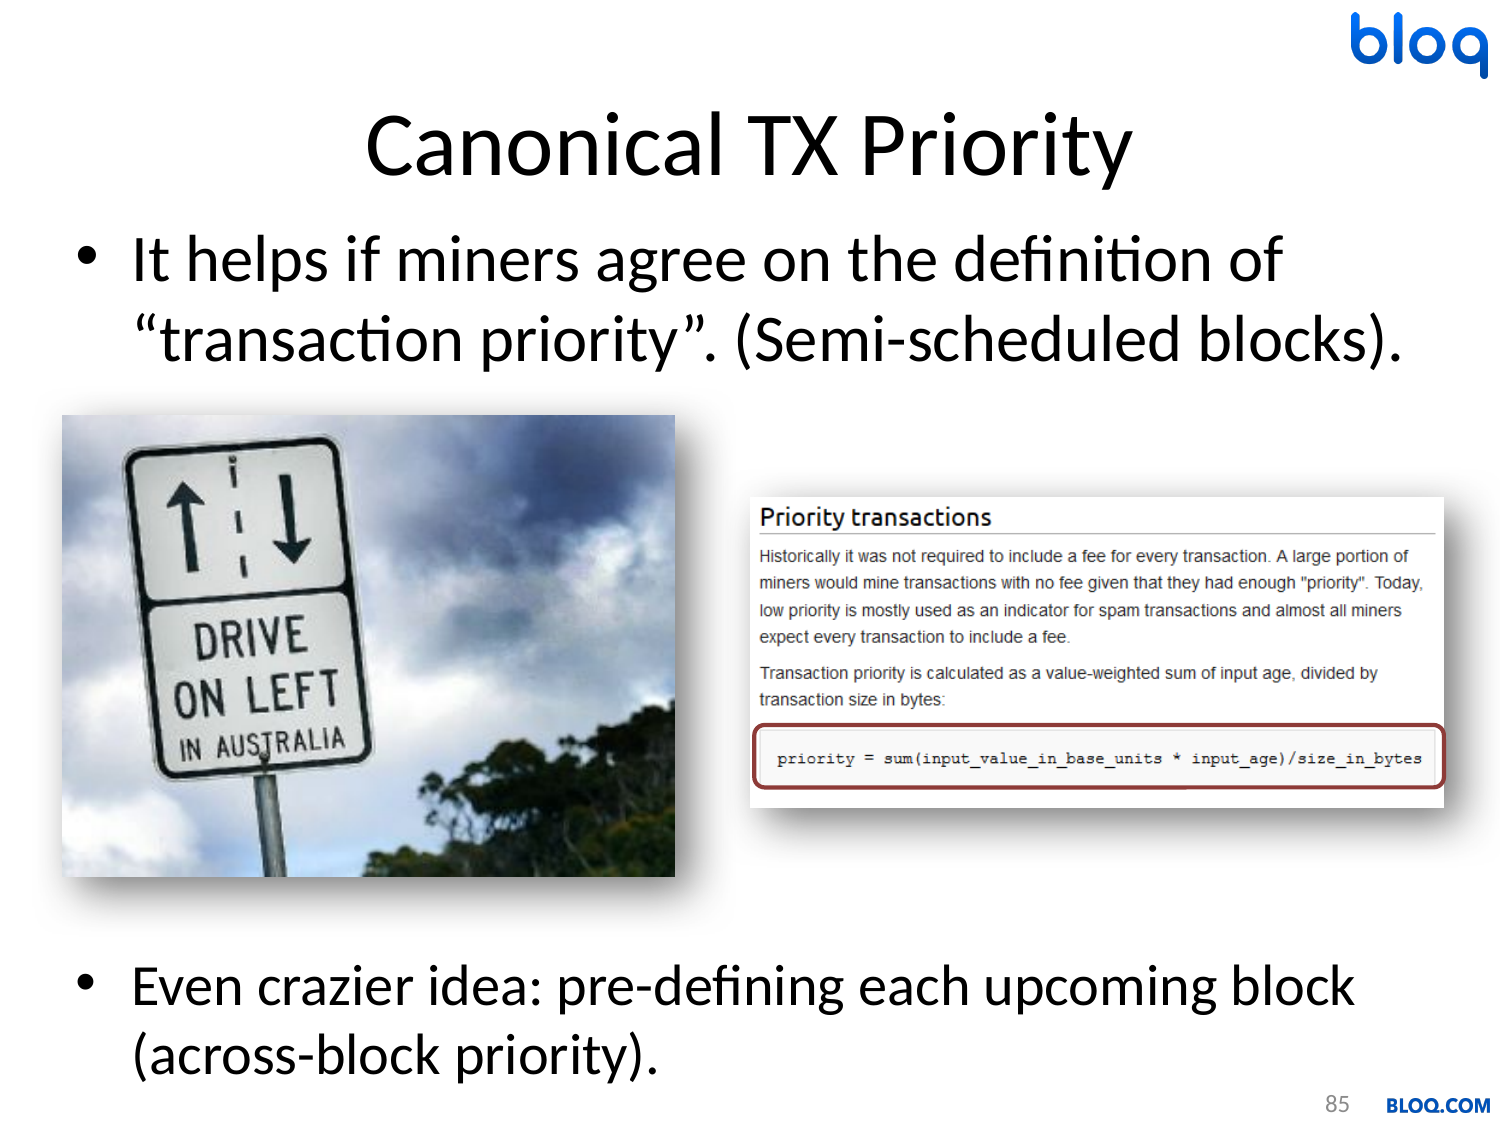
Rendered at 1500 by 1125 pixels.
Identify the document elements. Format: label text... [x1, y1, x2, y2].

title Canonical TX Priority [75, 45, 1425, 206]
picture [1351, 12, 1488, 79]
list It helps if miners agree on the definition of “transaction priority”. (Semi-scheduled blocks). Even crazier idea: pre-defining each upcoming block (across-block priority). [60, 206, 1465, 1125]
picture [749, 497, 1445, 808]
picture [62, 415, 676, 877]
picture [1465, 1098, 1490, 1113]
slide_number 85 [1015, 1072, 1366, 1125]
